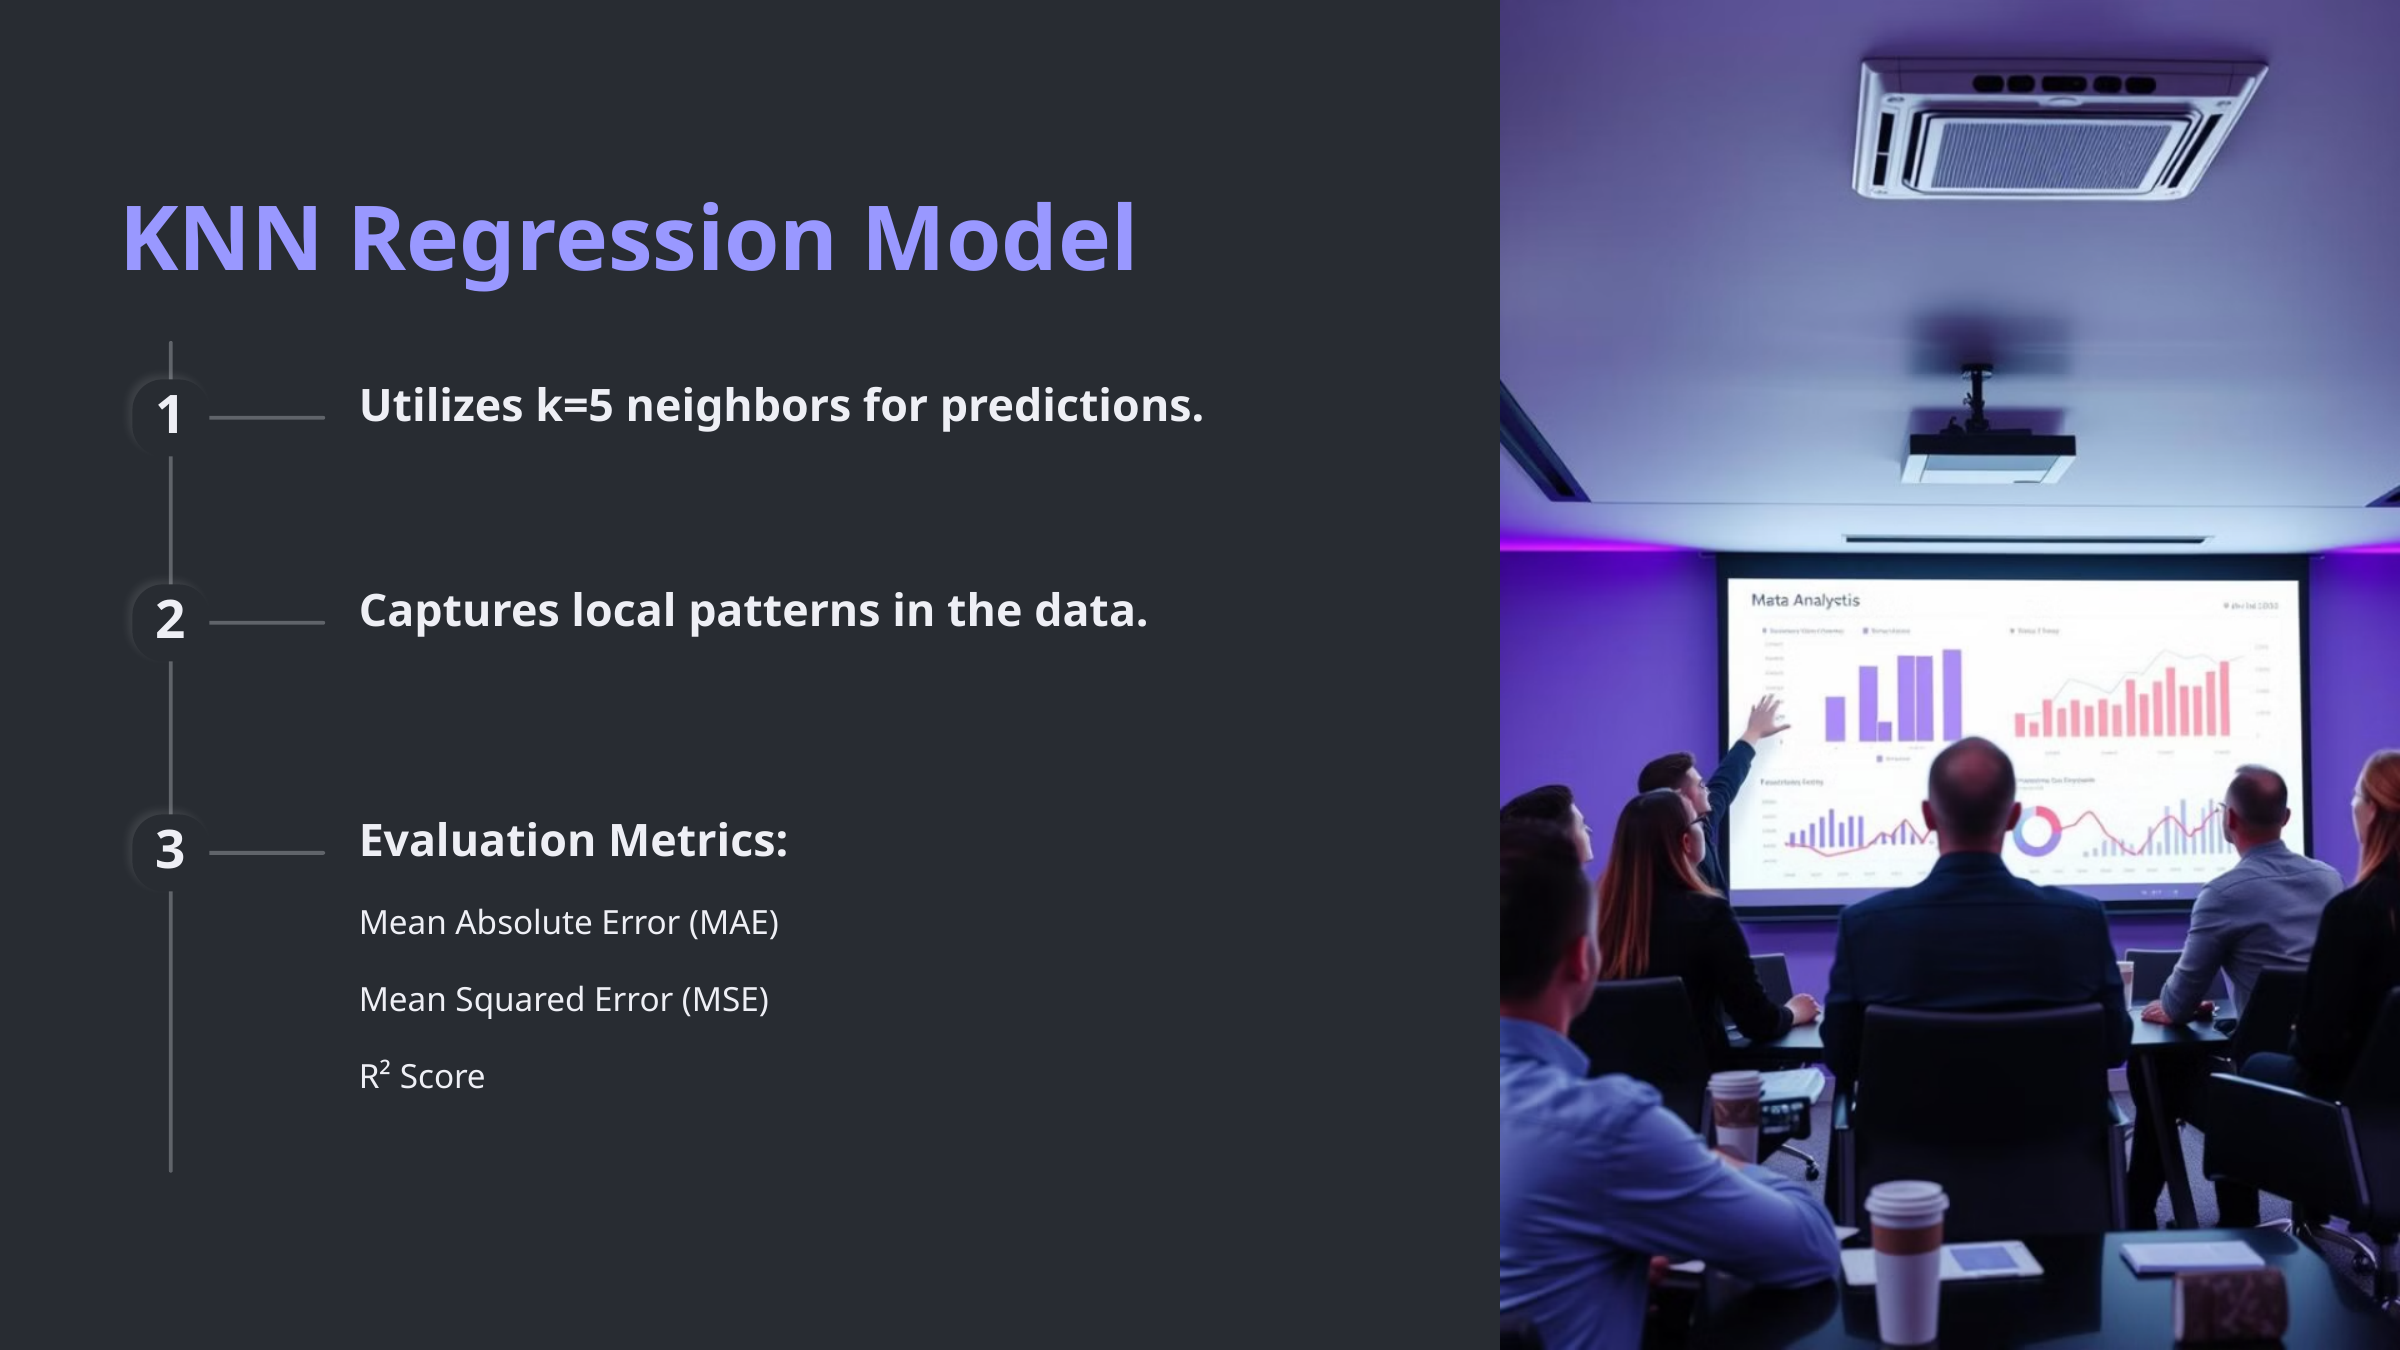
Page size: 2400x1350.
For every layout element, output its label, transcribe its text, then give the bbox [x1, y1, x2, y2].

text_box [132, 584, 210, 662]
text_box 3 [156, 825, 186, 880]
text_box Mean Squared Error (MSE) [358, 963, 1005, 1041]
text_box [210, 415, 326, 420]
text_box [168, 662, 173, 808]
text_box [132, 814, 210, 892]
text_box R² Score [358, 1040, 527, 1118]
text_box [210, 850, 326, 855]
text_box [168, 457, 173, 578]
text_box Evaluation Metrics: [358, 810, 809, 867]
text_box Captures local patterns in the data. [358, 580, 1447, 637]
text_box Utilizes k=5 neighbors for predictions. [358, 375, 1158, 432]
text_box Mean Absolute Error (MAE) [358, 886, 1005, 963]
text_box [132, 379, 210, 457]
text_box [168, 892, 173, 1173]
text_box [210, 620, 326, 625]
picture [1499, 0, 2400, 1350]
text_box KNN Regression Model [119, 177, 1347, 290]
text_box [168, 340, 173, 373]
text_box 2 [155, 595, 186, 650]
text_box 1 [161, 390, 181, 445]
